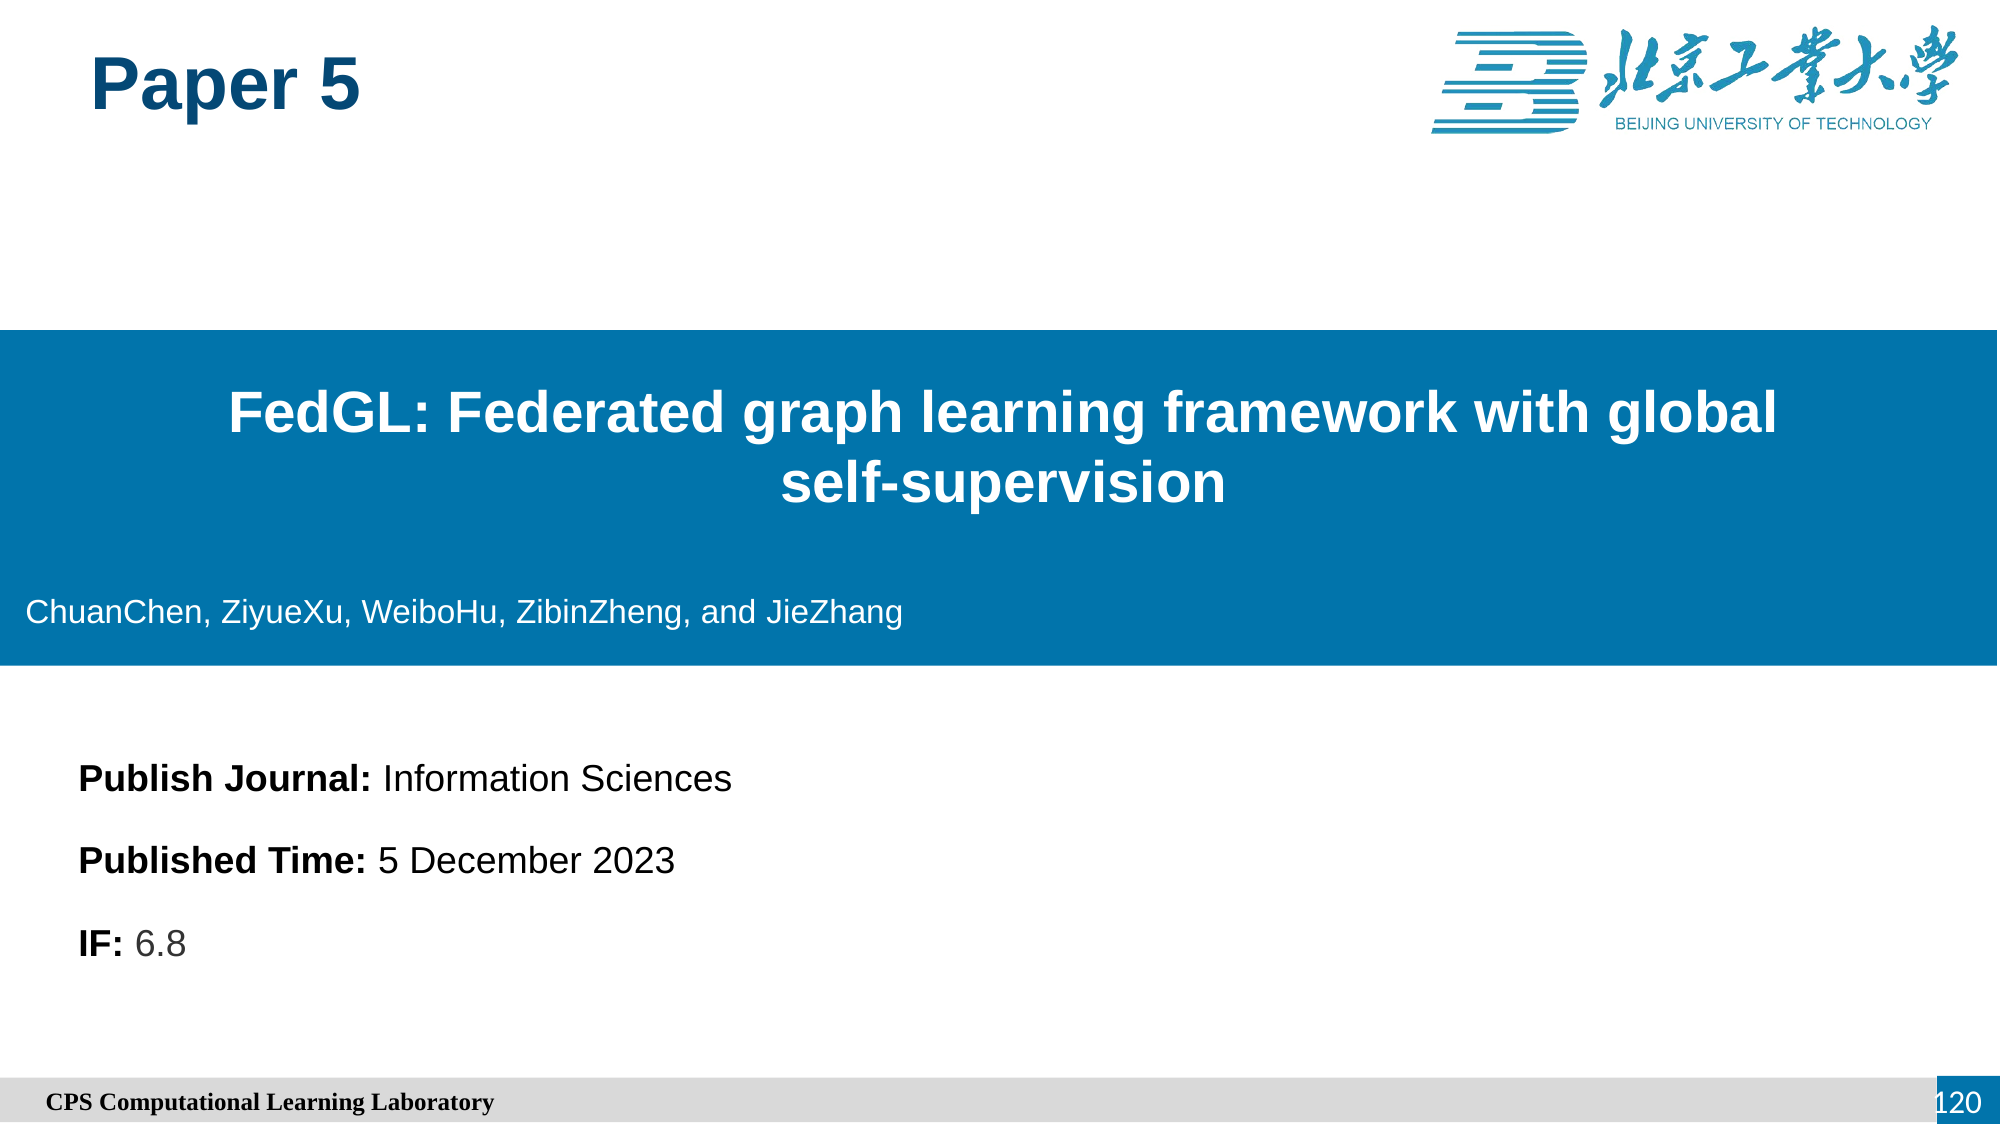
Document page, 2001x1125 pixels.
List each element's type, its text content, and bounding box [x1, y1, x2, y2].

text_box [0, 521, 1998, 667]
text_box FedGL: Federated graph learning framework with global self-supervision [0, 366, 2000, 521]
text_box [63, 746, 1792, 972]
text_box Paper 5 [57, 27, 395, 132]
text_box 120 [1903, 1070, 1997, 1074]
text_box [0, 329, 1998, 366]
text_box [0, 1074, 2000, 1125]
picture [1391, 25, 2000, 138]
text_box ChuanChen, ZiyueXu, WeiboHu, ZibinZheng, and JieZhang [10, 582, 2000, 638]
